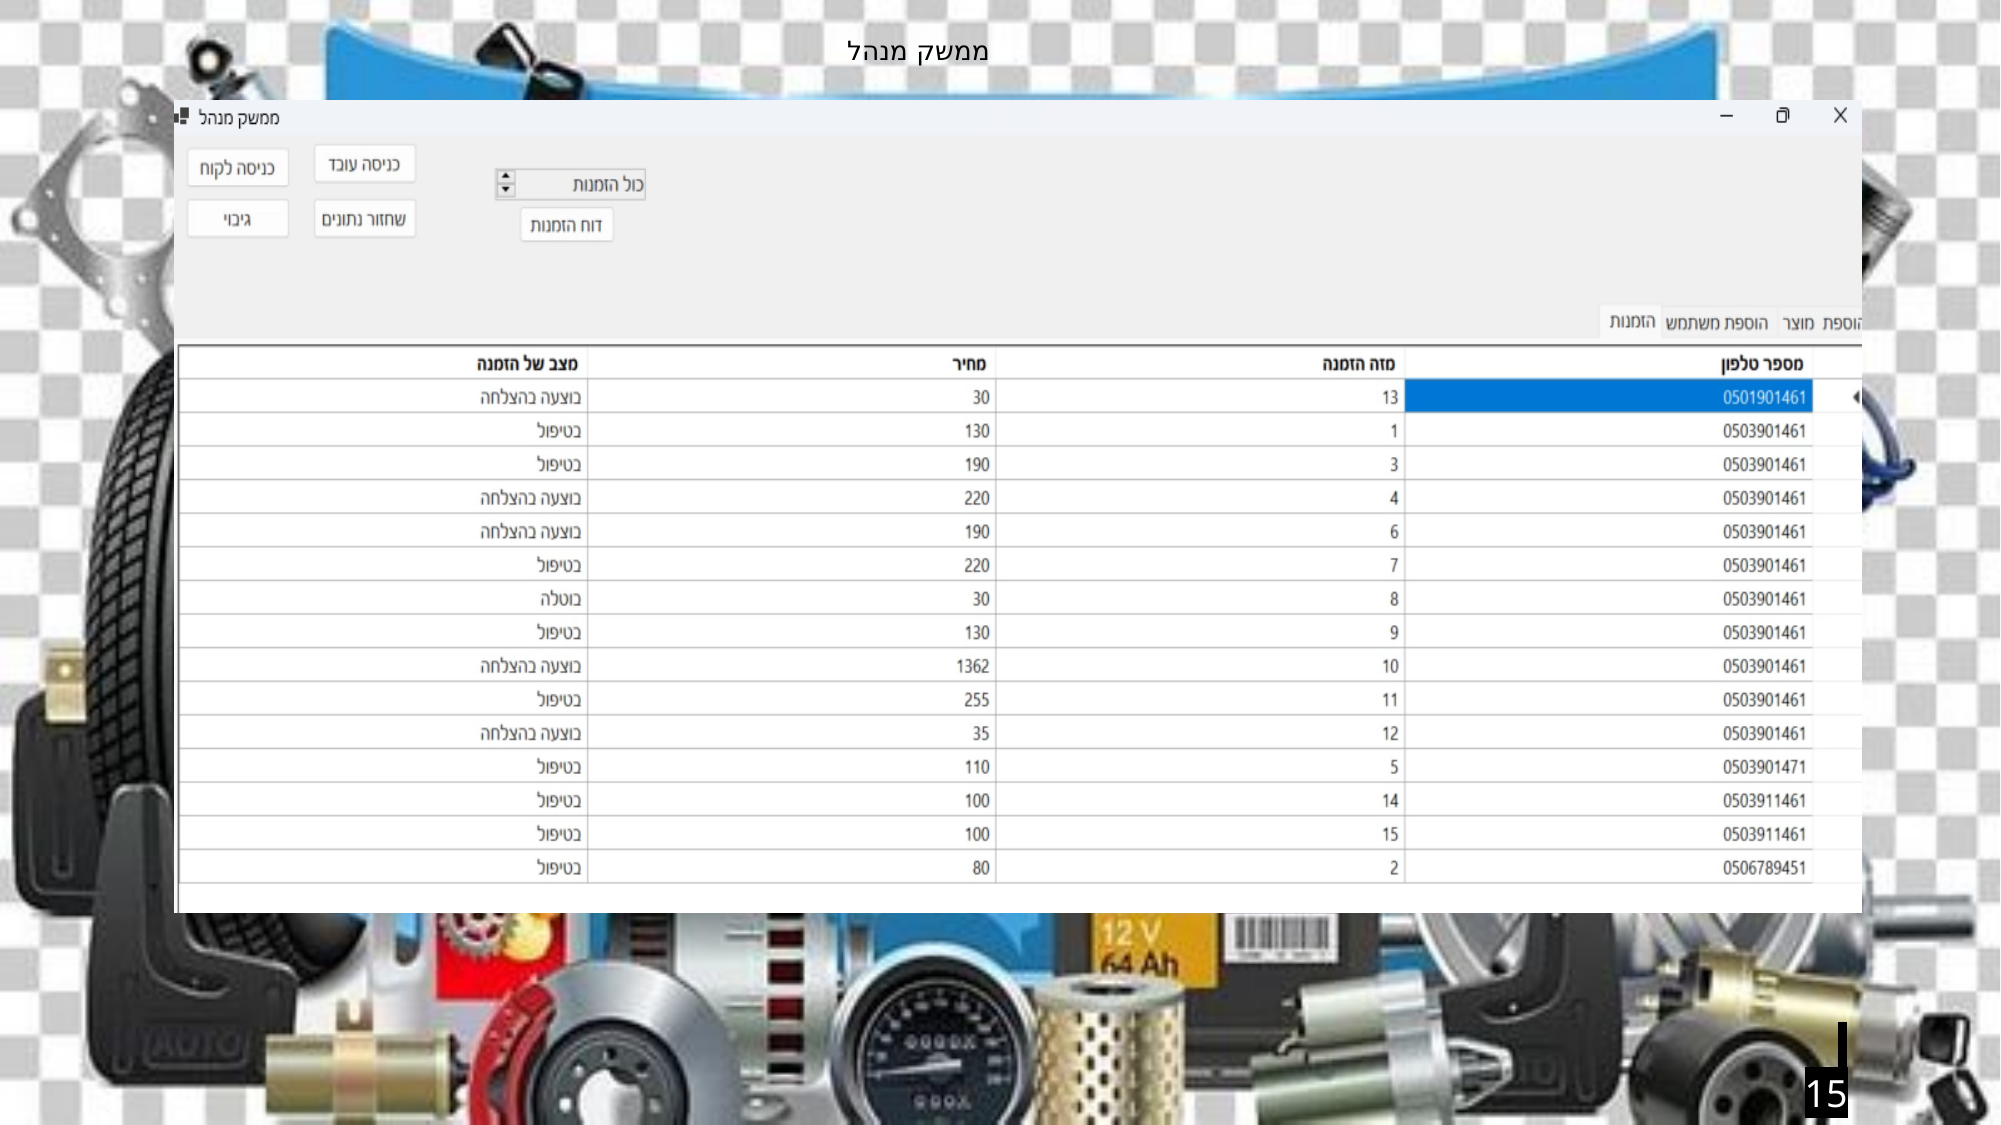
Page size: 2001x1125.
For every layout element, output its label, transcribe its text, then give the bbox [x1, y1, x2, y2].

picture [0, 0, 2001, 1125]
title ממשק מנהל [825, 18, 1005, 86]
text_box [173, 99, 1863, 914]
slide_number 15 [1789, 1042, 1863, 1103]
